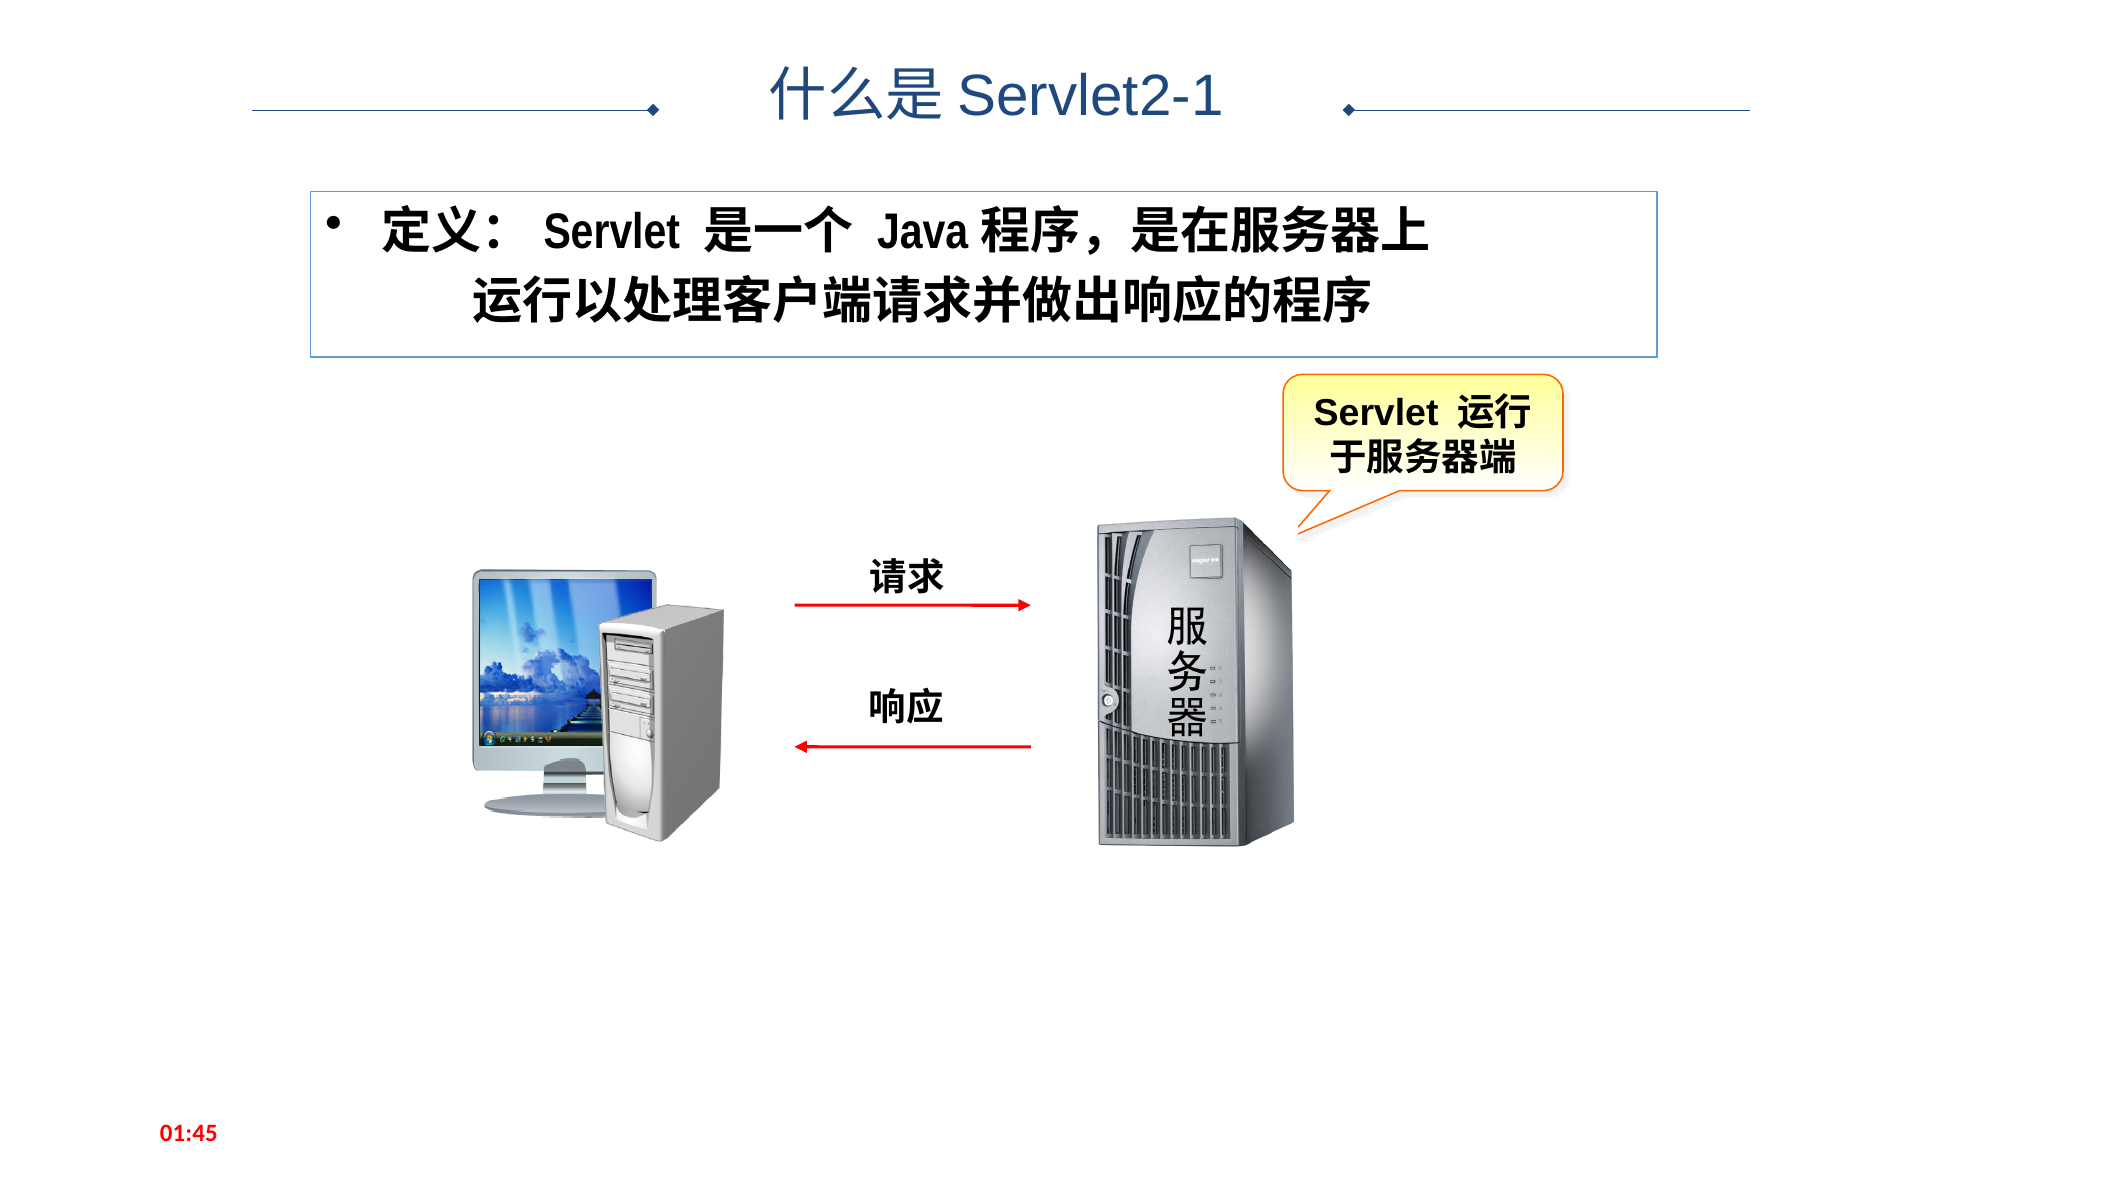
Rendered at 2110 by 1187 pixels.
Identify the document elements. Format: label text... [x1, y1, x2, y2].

text_box [794, 740, 1031, 754]
text_box 响应 [853, 675, 984, 736]
text_box 请求 [855, 545, 969, 606]
text_box [969, 598, 1031, 612]
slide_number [145, 1099, 620, 1163]
text_box Servlet 运行于服务器端 [1283, 374, 1564, 534]
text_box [1094, 513, 1298, 852]
text_box 定义：Servlet 是一个 Java程序，是在服务器上 运行以处理客户端请求并做出响应的程序 [310, 191, 1658, 357]
text_box 什么是Servlet2-1 [523, 61, 1443, 132]
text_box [472, 569, 724, 842]
